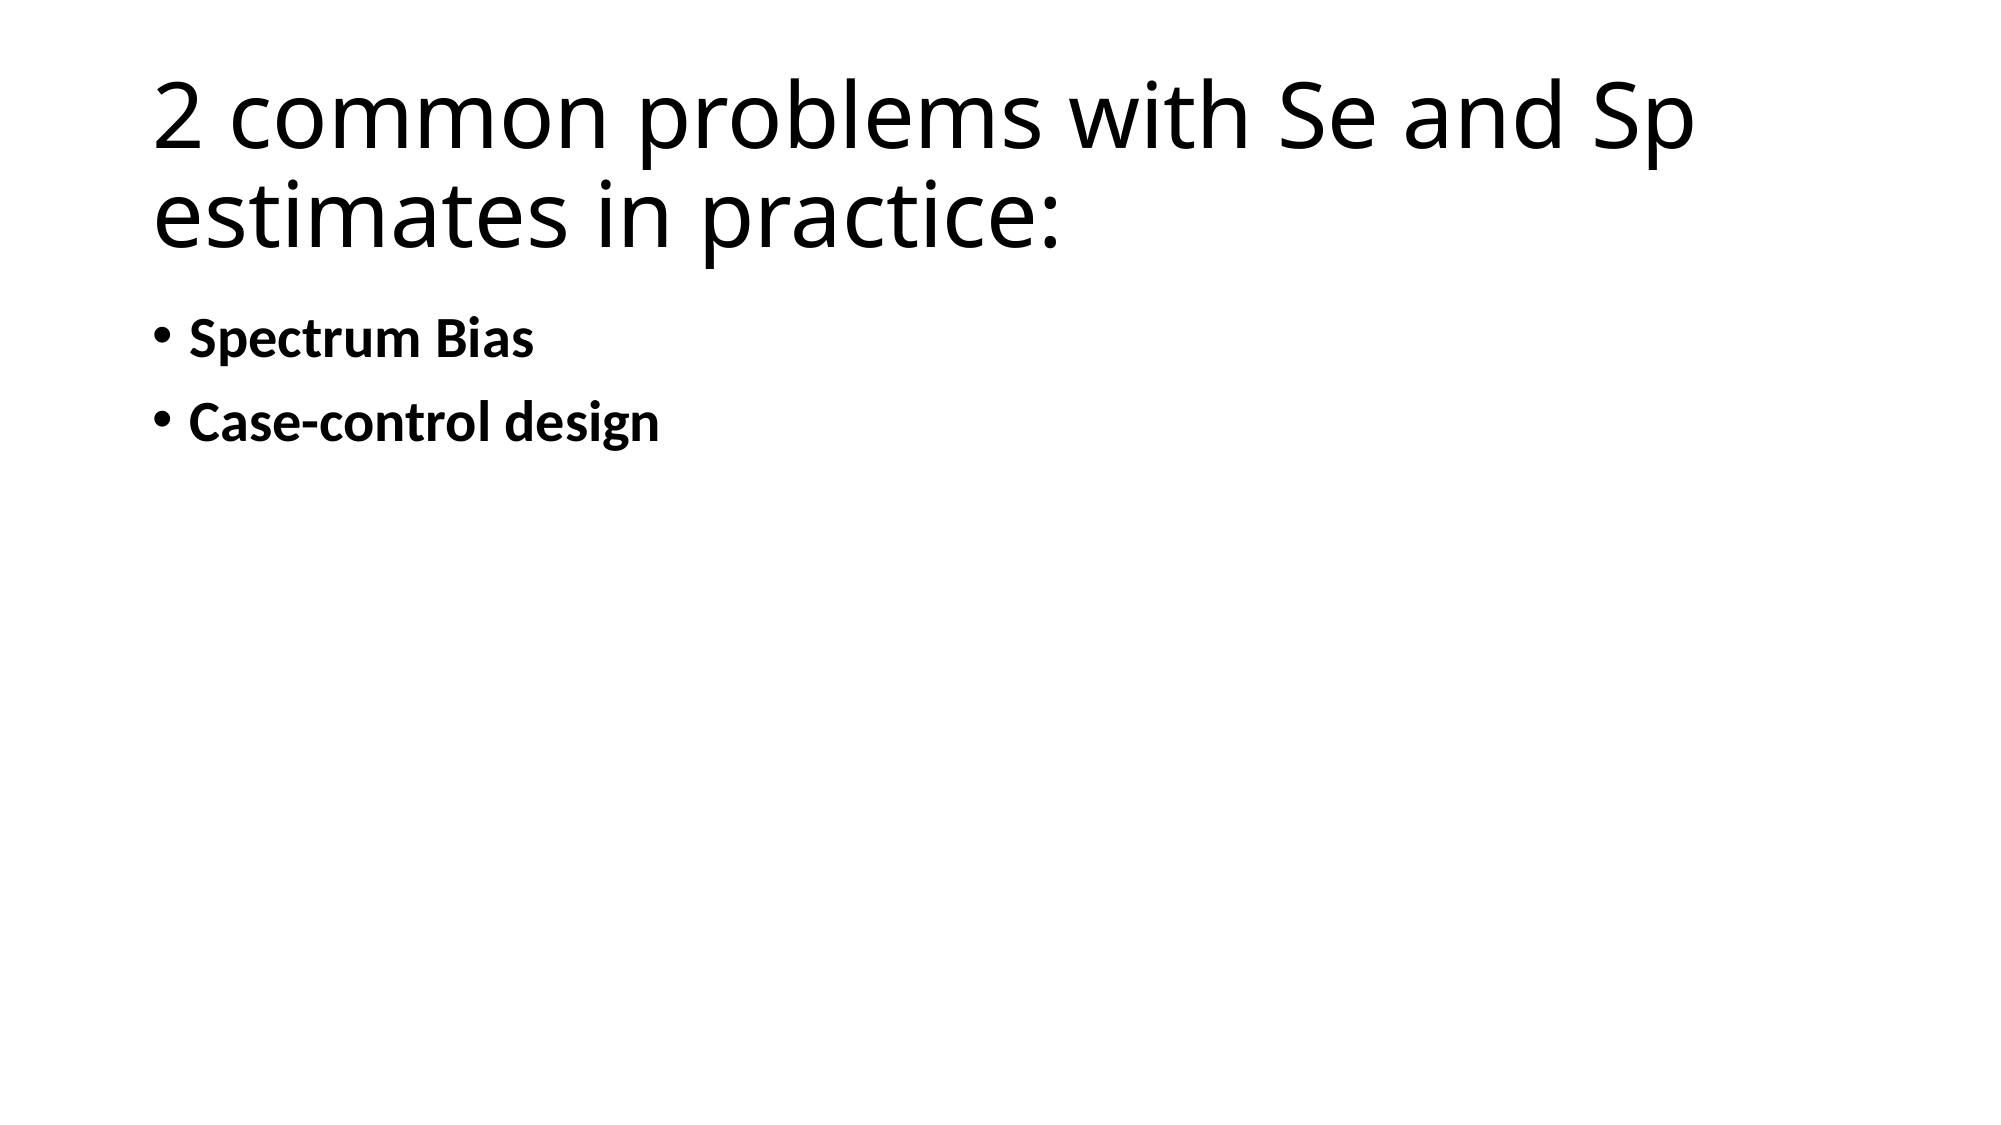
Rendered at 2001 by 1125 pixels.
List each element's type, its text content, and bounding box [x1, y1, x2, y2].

title 2 common problems with Se and Sp estimates in practice: [137, 59, 1863, 278]
list Spectrum Bias Case-control design [137, 299, 1863, 1014]
